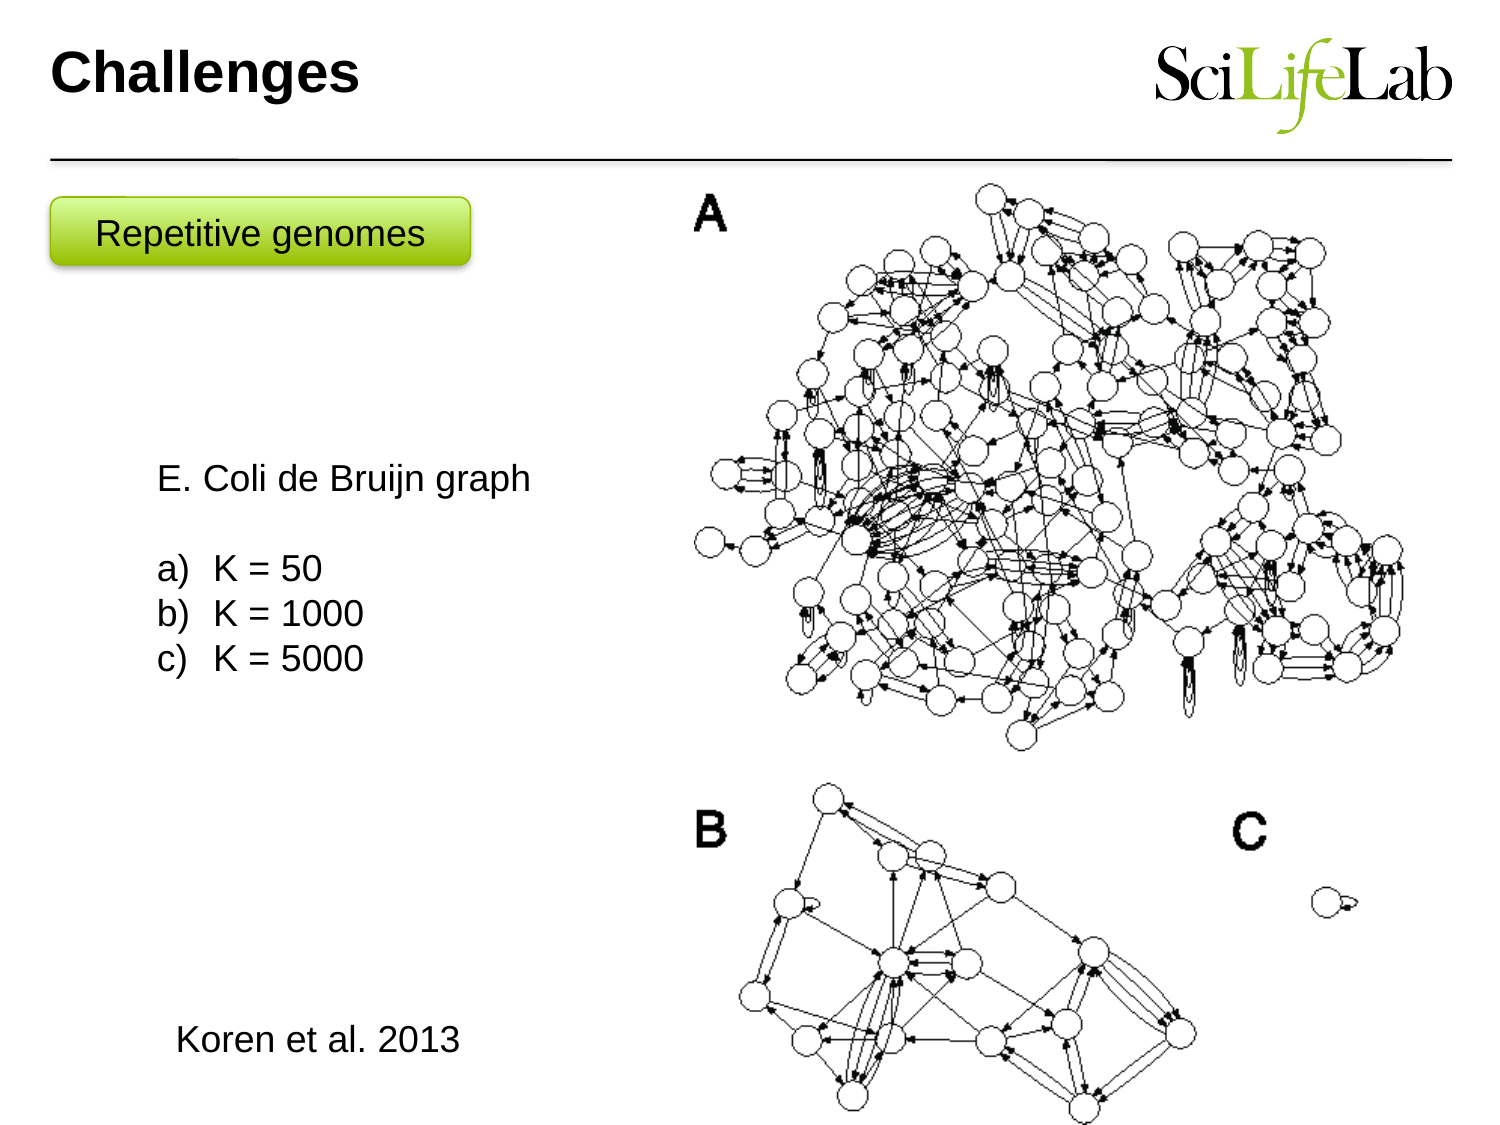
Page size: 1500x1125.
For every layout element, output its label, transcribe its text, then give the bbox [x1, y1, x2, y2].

picture [694, 182, 1405, 1125]
text_box Koren et al. 2013 [160, 1007, 476, 1068]
text_box Repetitive genomes [49, 196, 472, 266]
text_box E. Coli de Bruijn graph K = 50 K = 1000 K = 5000 [142, 446, 547, 687]
title Challenges [50, 34, 1452, 139]
